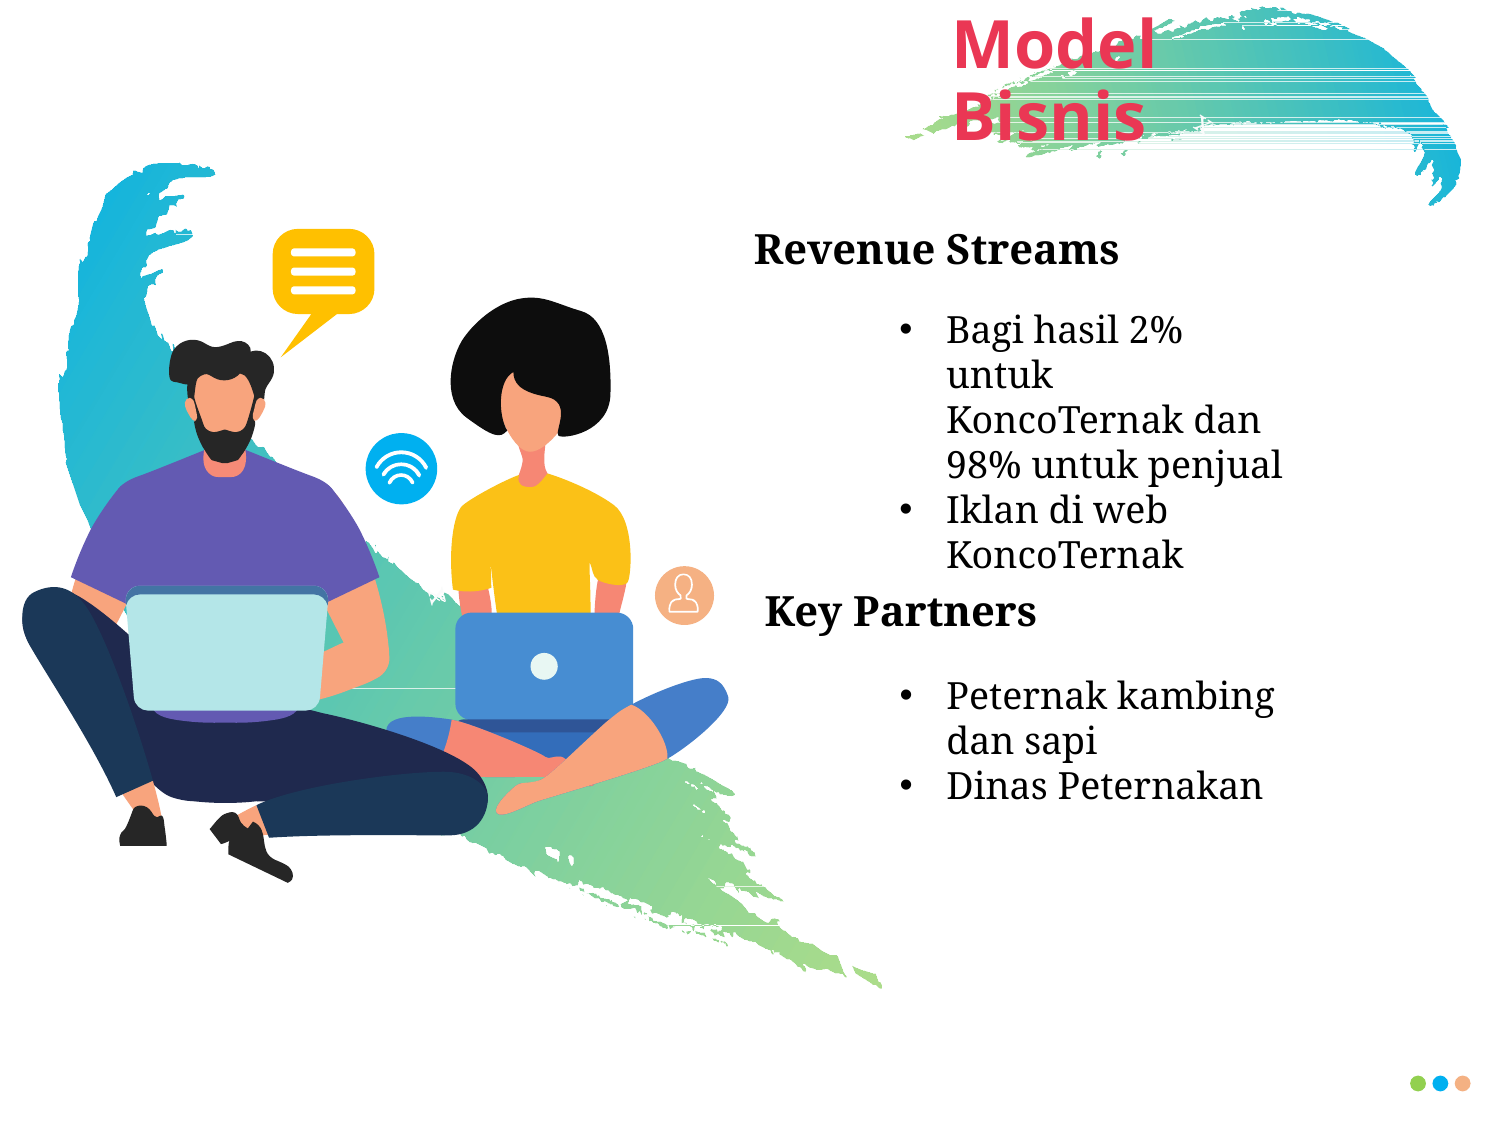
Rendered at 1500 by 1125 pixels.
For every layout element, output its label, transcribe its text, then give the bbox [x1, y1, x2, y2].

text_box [365, 433, 438, 505]
text_box Key Partners [749, 577, 1052, 643]
text_box x [1375, 42, 1462, 208]
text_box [18, 228, 493, 883]
text_box x [90, 161, 217, 228]
text_box x [904, 132, 928, 142]
text_box Peternak kambing dan sapi Dinas Peternakan [884, 664, 1308, 815]
text_box Bagi hasil 2% untuk KoncoTernak dan 98% untuk penjual Iklan di web KoncoTernak [884, 298, 1308, 584]
text_box x [493, 820, 848, 979]
text_box Revenue Streams [738, 215, 1135, 281]
text_box Model Bisnis [936, 3, 1375, 162]
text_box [654, 566, 715, 625]
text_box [1410, 1075, 1471, 1092]
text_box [493, 294, 733, 820]
text_box x [921, 120, 936, 135]
text_box x [849, 963, 883, 990]
